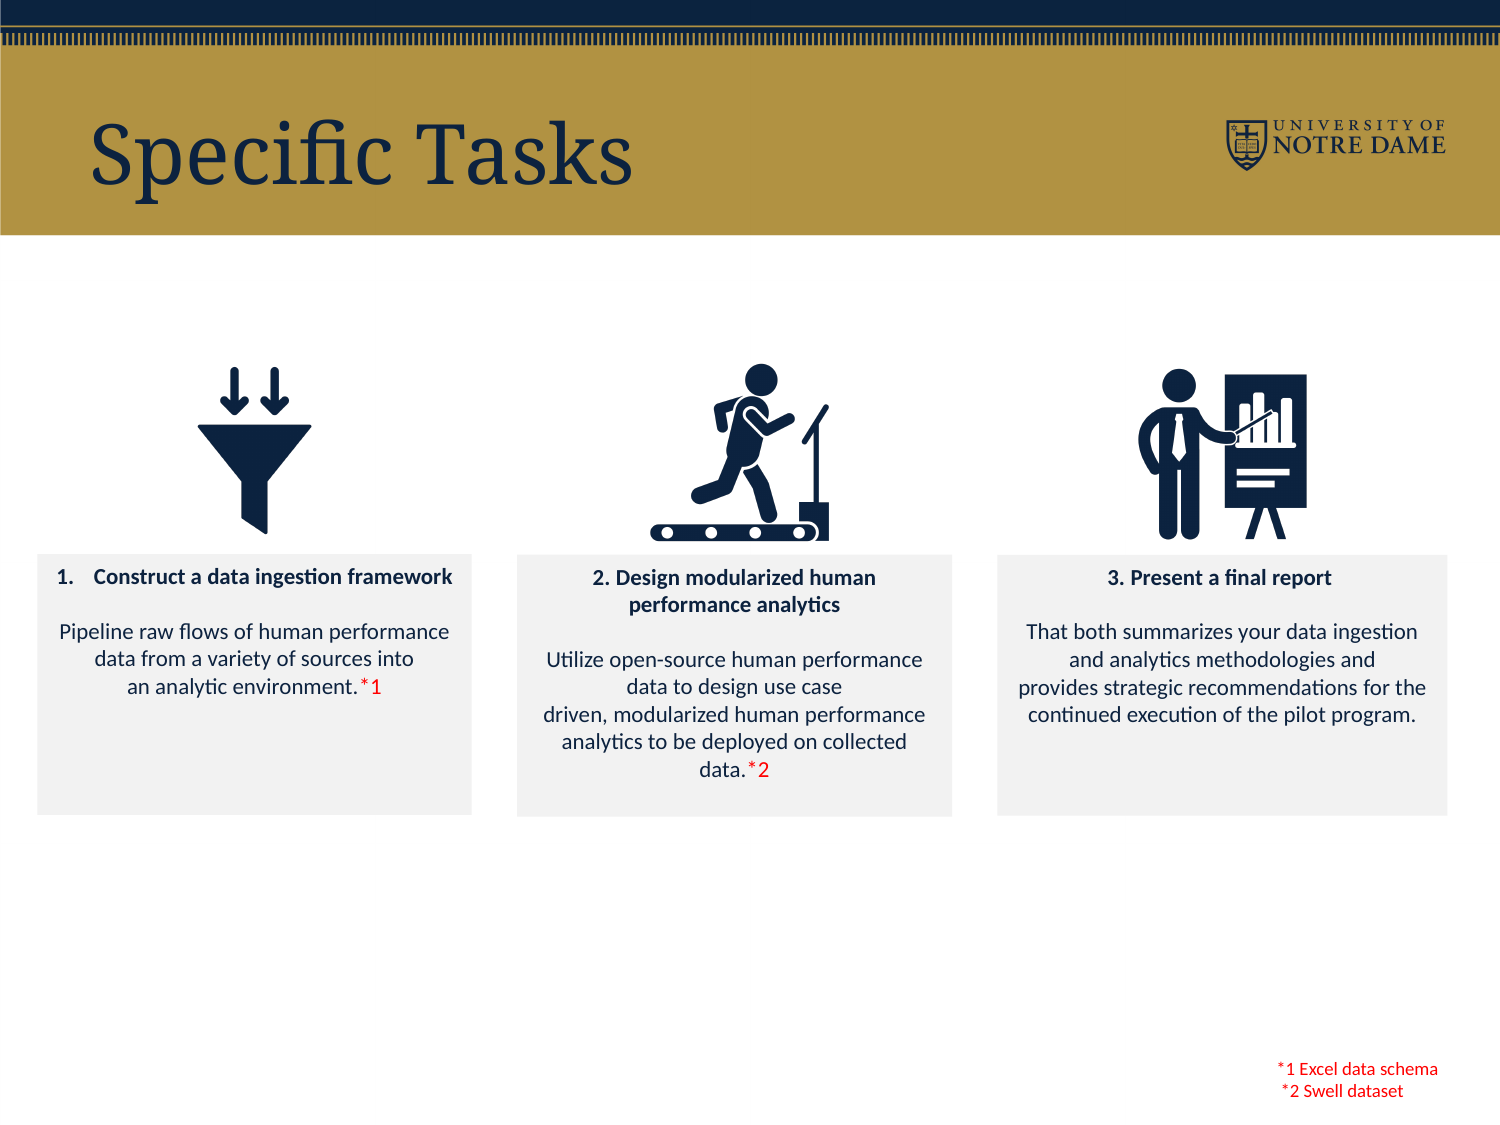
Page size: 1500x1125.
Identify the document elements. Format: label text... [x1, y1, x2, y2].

text_box 3. Present a final report That both summarizes your data ingestion and analytics methodologies and provides strategic recommendations for the continued execution of the pilot program. [997, 554, 1448, 816]
text_box Construct a data ingestion framework Pipeline raw flows of human performance data from a variety of sources into an analytic environment.*1​ [37, 554, 472, 815]
text_box *1 Excel data schema *2 Swell dataset [1261, 1048, 1488, 1125]
picture [0, 0, 1500, 1125]
text_box 2. Design modularized human performance analytics Utilize open-source human performance data to design use case driven, modularized human performance analytics to be deployed on collected data.*2 [517, 554, 953, 817]
title Specific Tasks [75, 93, 1275, 194]
